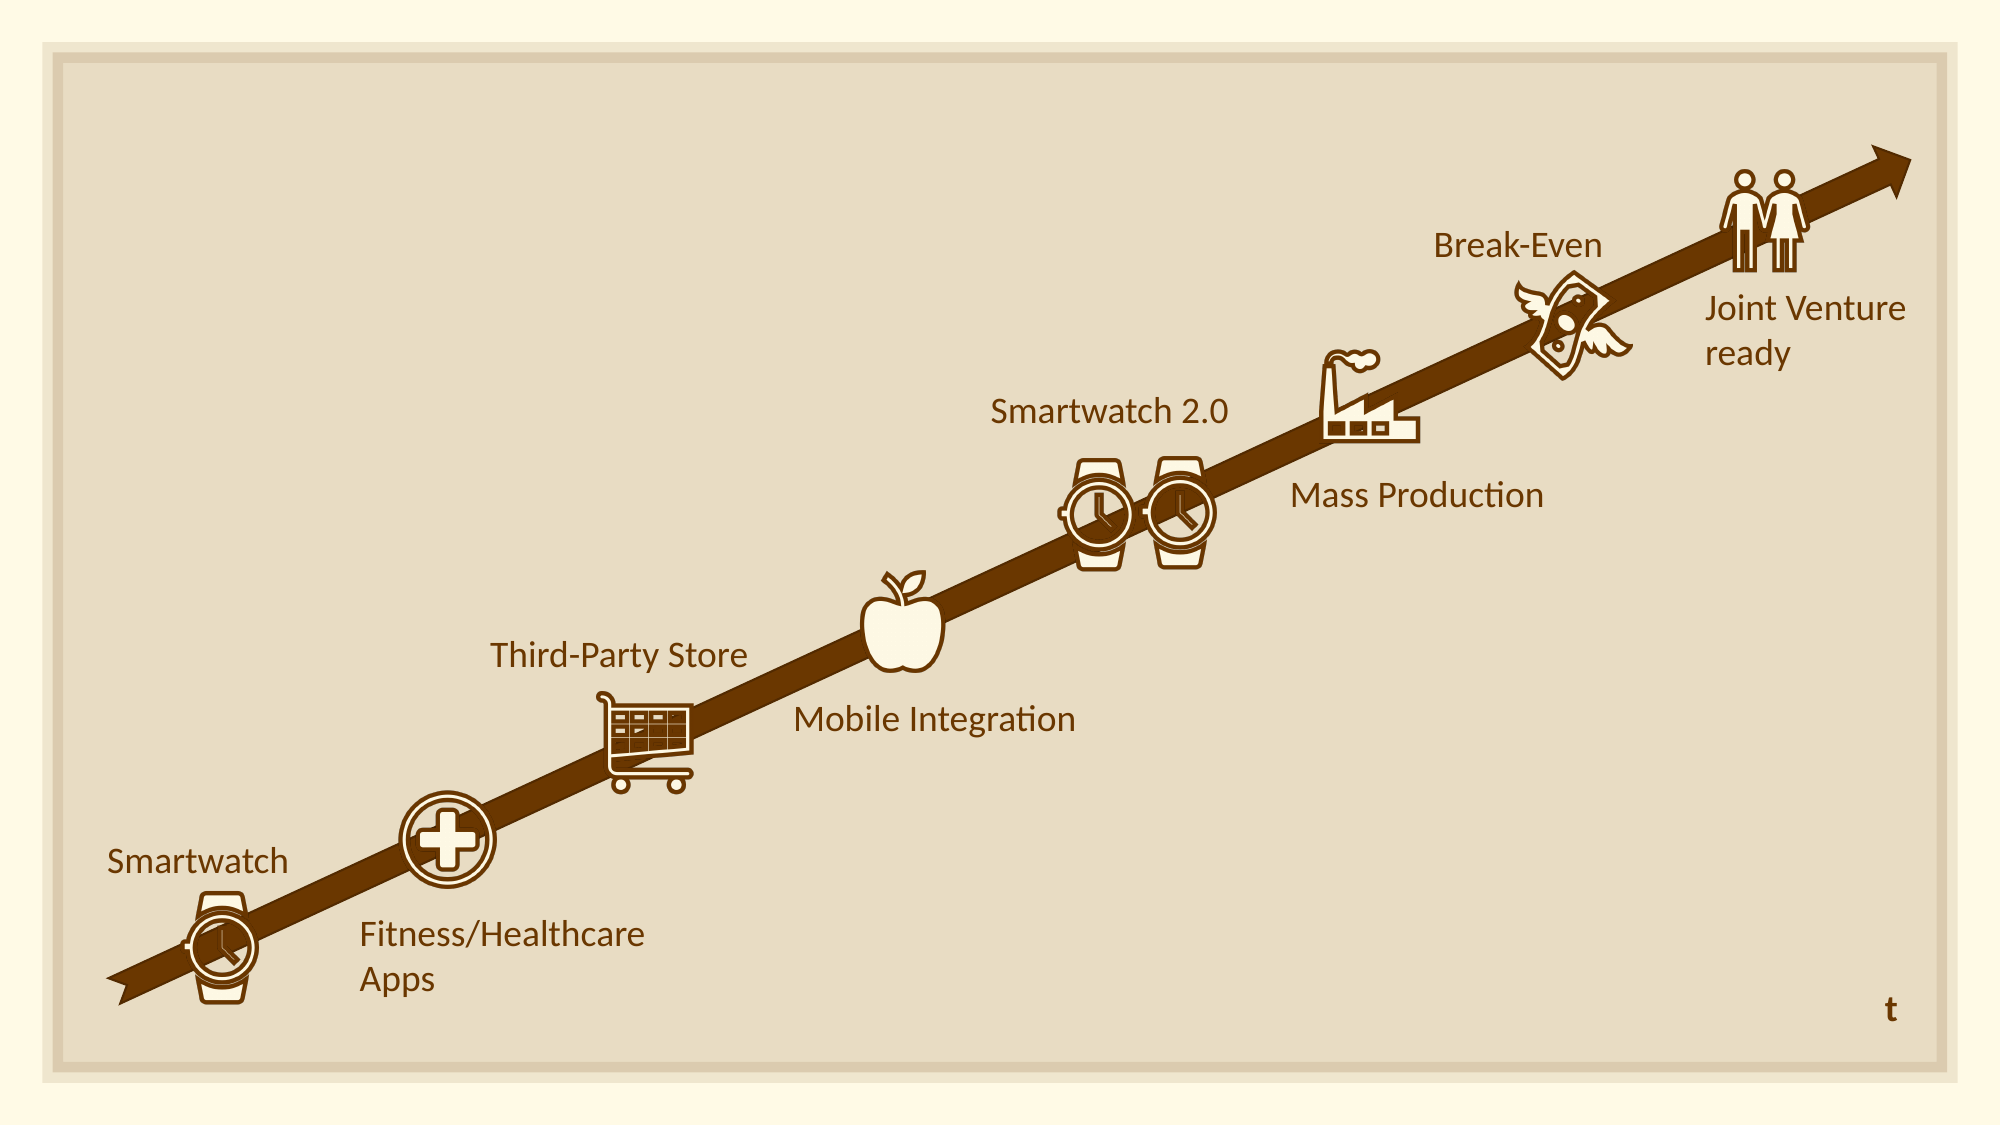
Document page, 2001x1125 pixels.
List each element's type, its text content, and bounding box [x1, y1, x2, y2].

picture [1705, 161, 1824, 280]
text_box Fitness/Healthcare Apps [344, 901, 661, 1007]
text_box t [1870, 976, 1925, 1037]
picture [1037, 453, 1237, 574]
picture [388, 780, 507, 899]
picture [588, 683, 709, 802]
text_box Mass Production [1275, 463, 1560, 523]
text_box Smartwatch 2.0 [975, 378, 1244, 438]
text_box Break-Even [1419, 212, 1619, 273]
picture [160, 888, 279, 1007]
text_box Mobile Integration [778, 686, 1092, 746]
picture [1310, 336, 1429, 456]
text_box Third-Party Store [475, 622, 764, 683]
text_box [52, 51, 1948, 1073]
text_box Joint Venture ready [1690, 275, 1922, 381]
text_box Smartwatch [92, 828, 305, 889]
picture [1514, 266, 1633, 385]
picture [843, 562, 962, 681]
